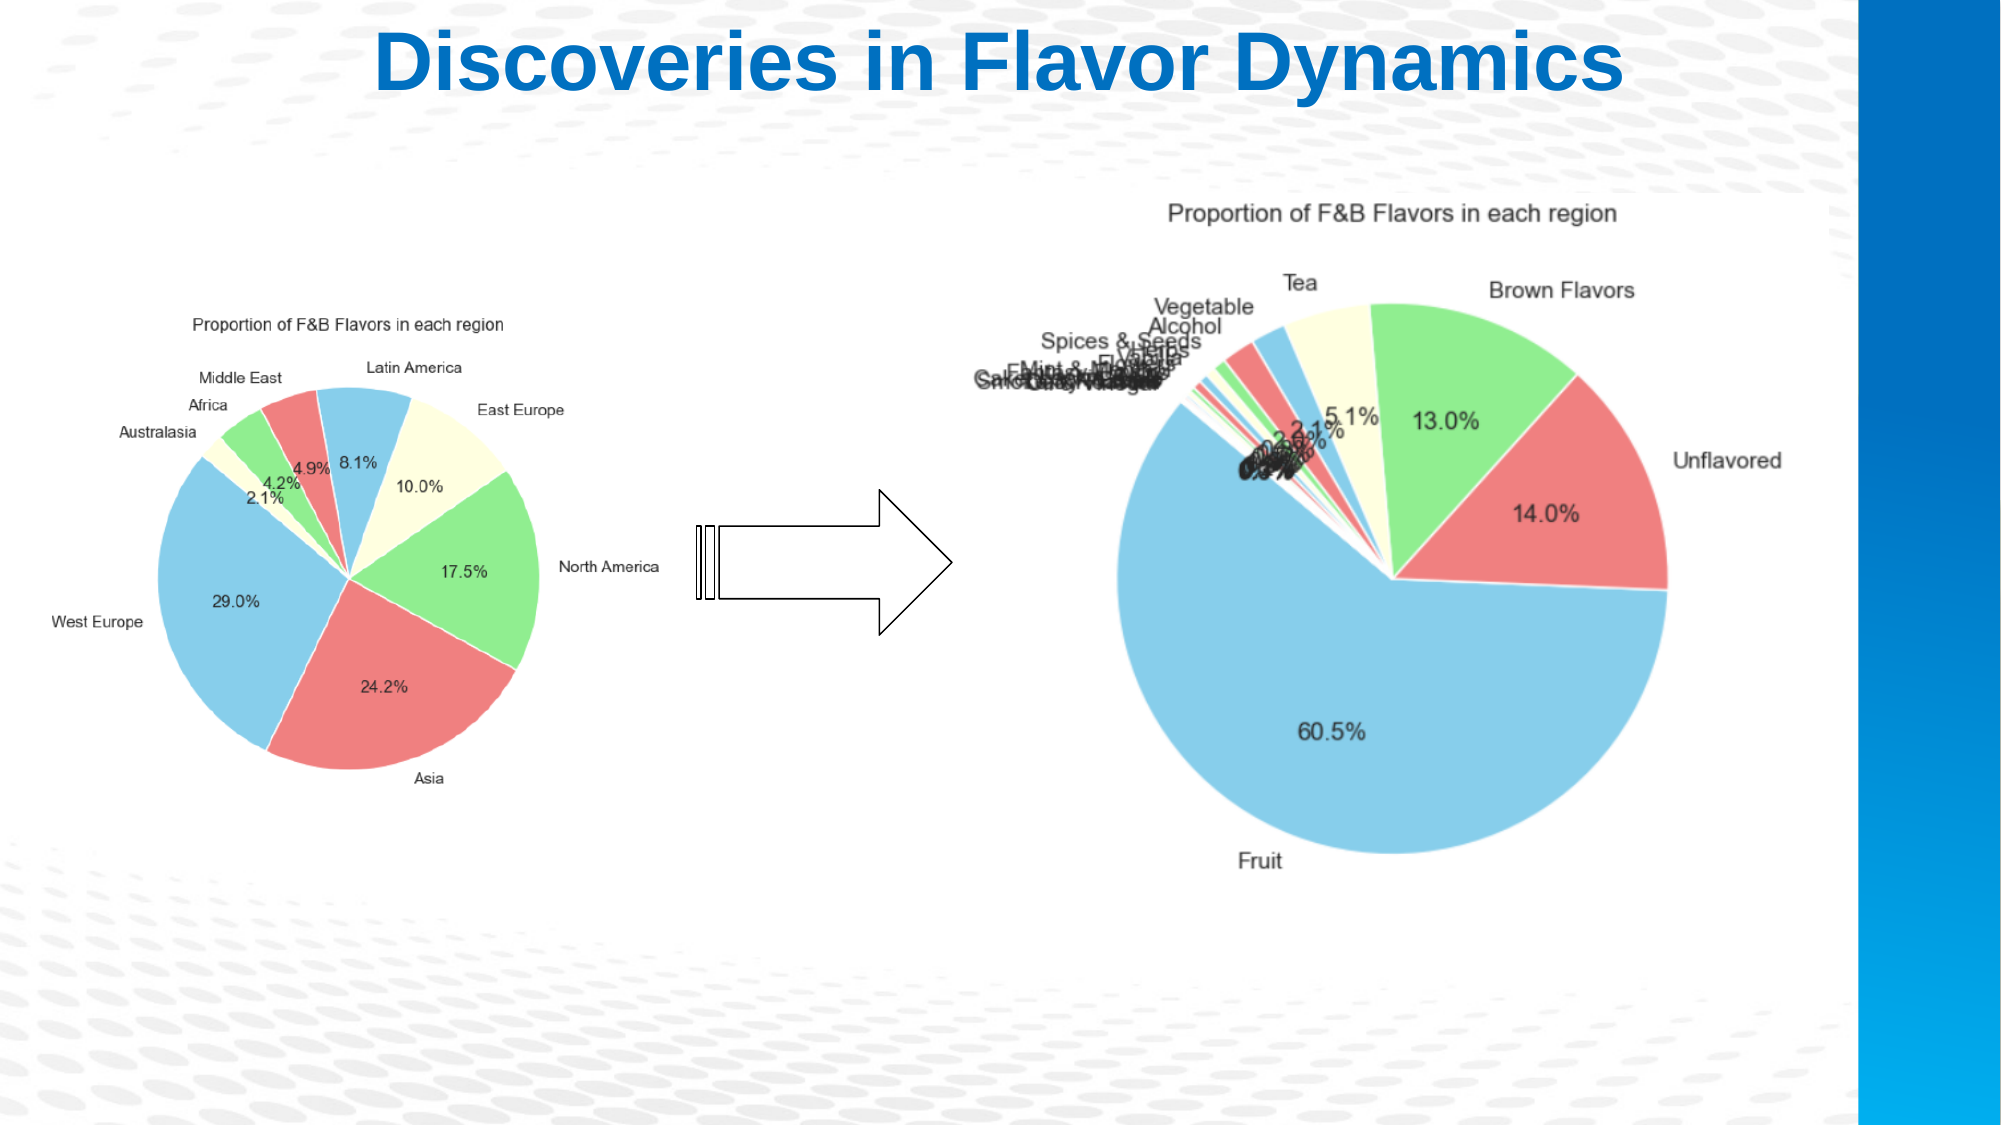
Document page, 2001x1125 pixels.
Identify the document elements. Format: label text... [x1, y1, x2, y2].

text_box [719, 489, 946, 636]
picture [0, 115, 2000, 1125]
text_box [705, 526, 715, 599]
text_box Discoveries in Flavor Dynamics [0, 0, 2000, 115]
